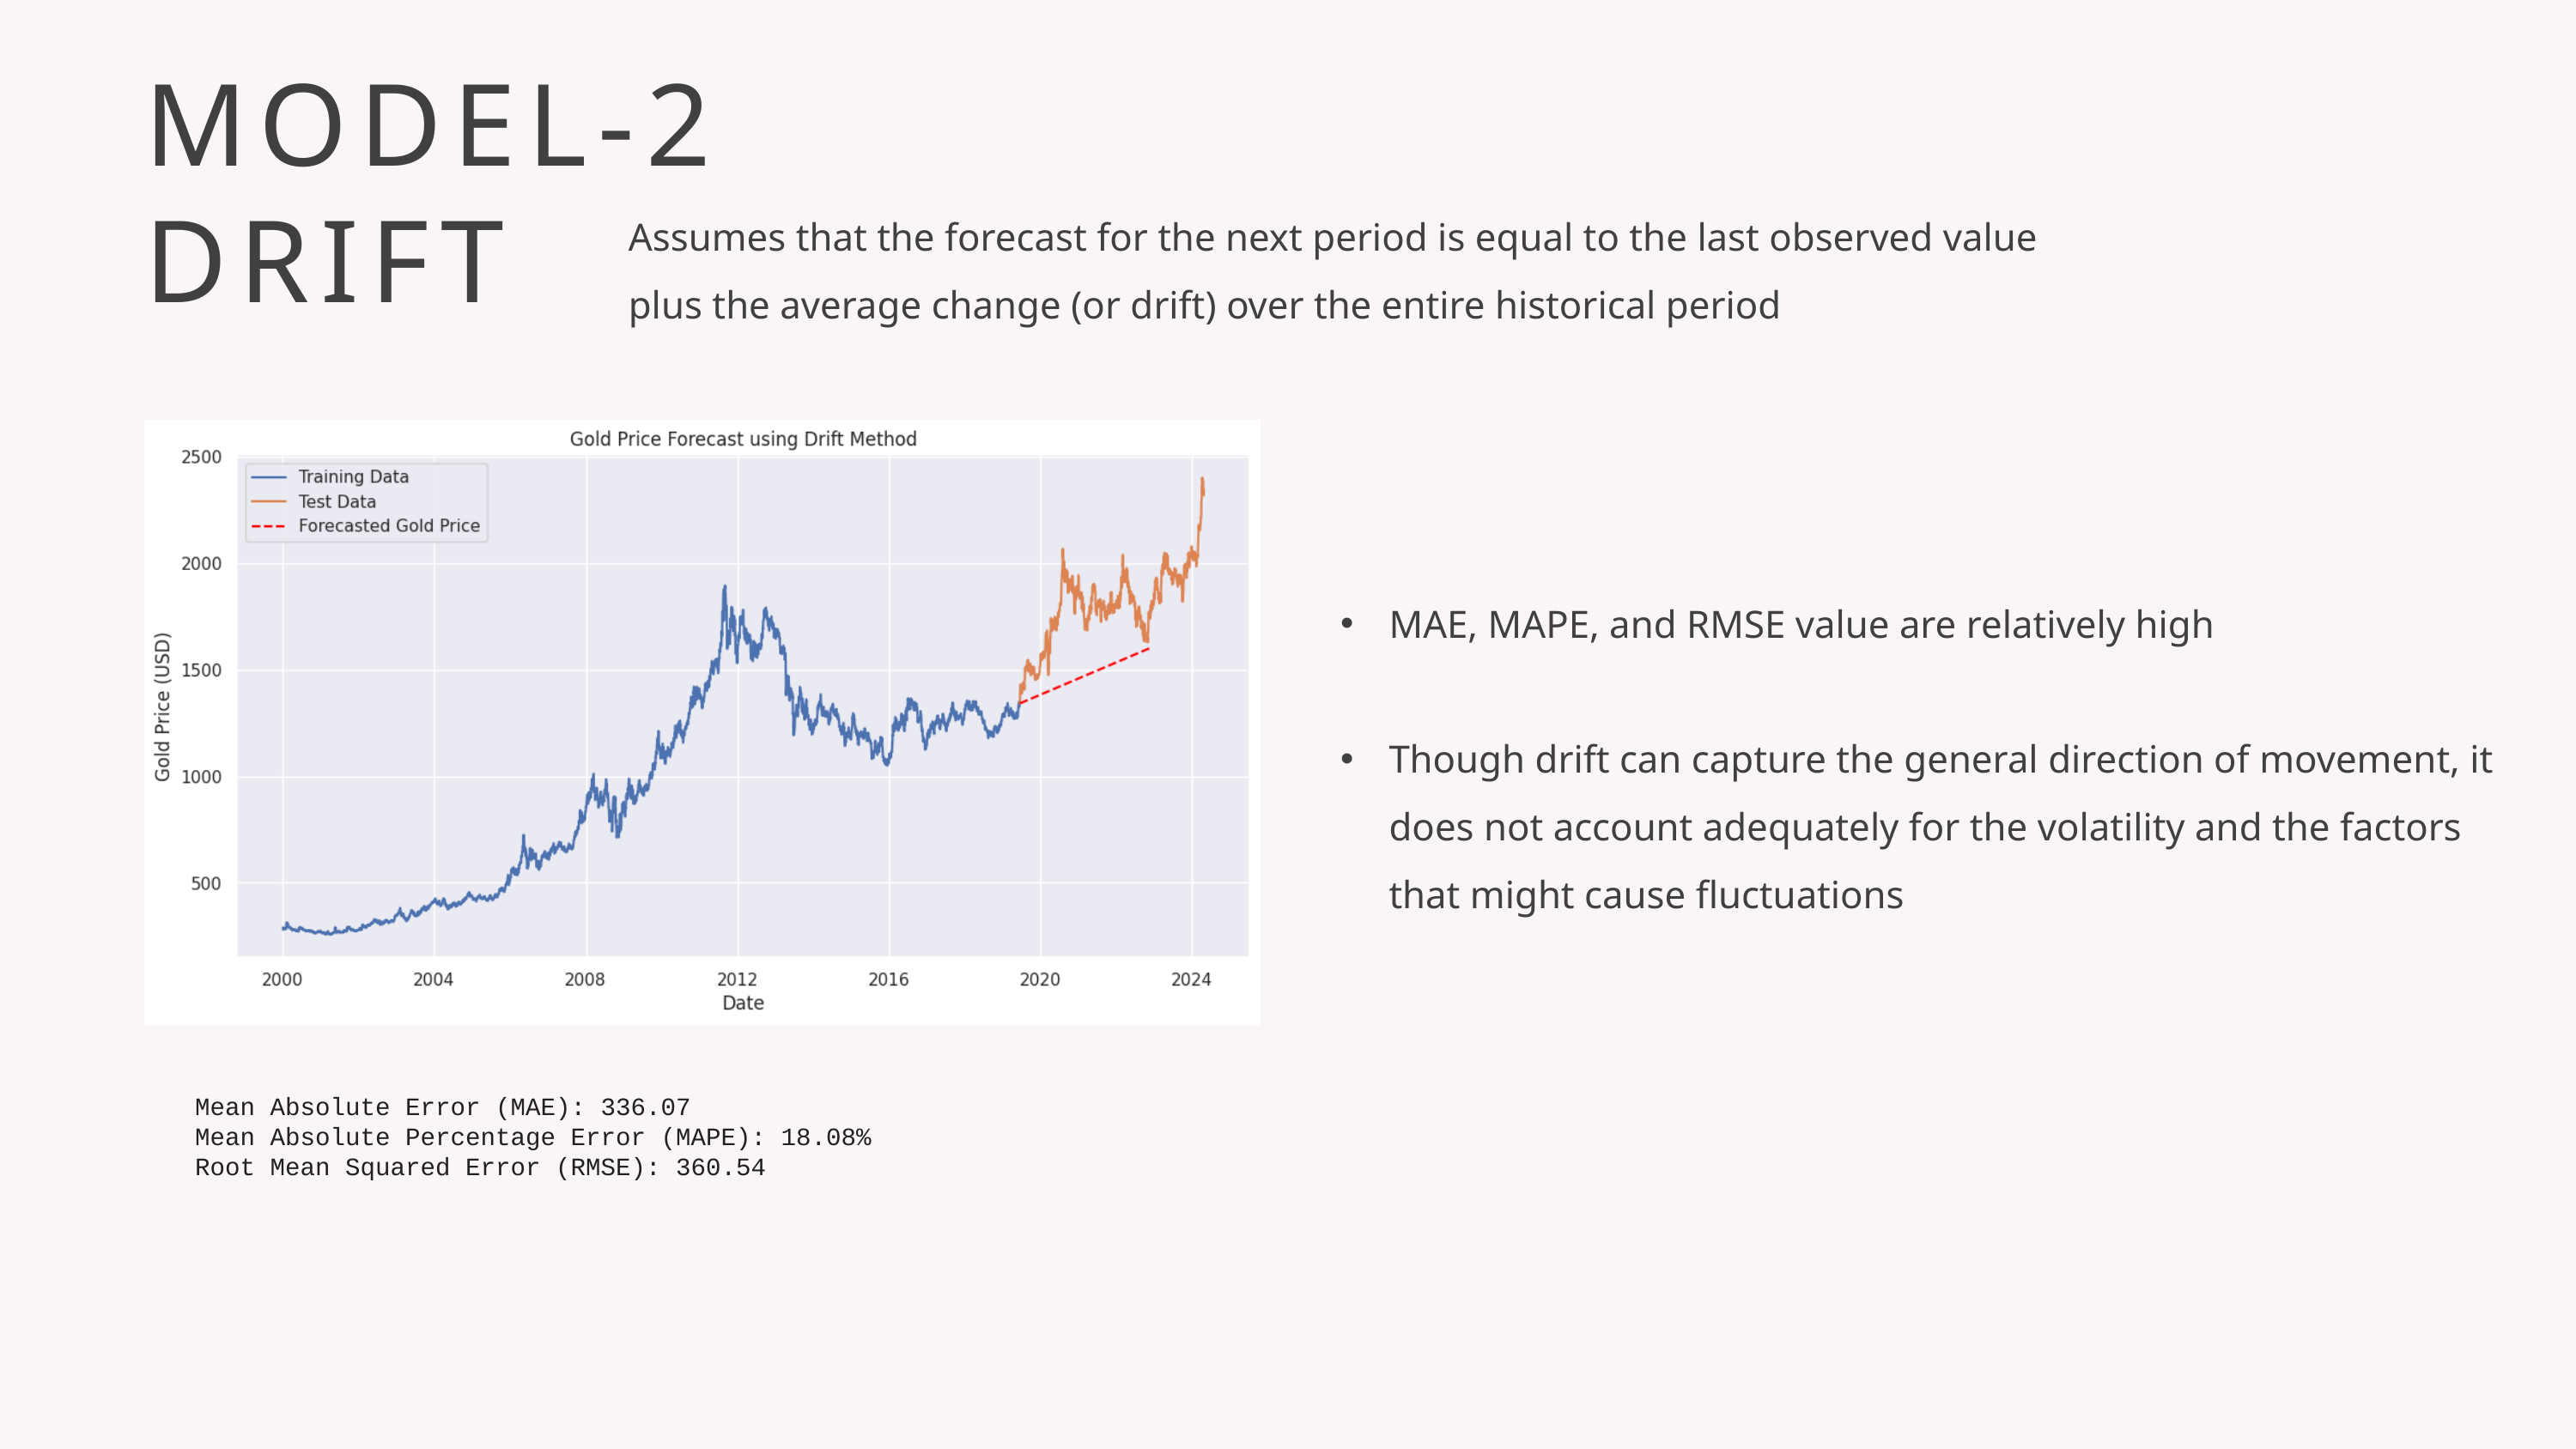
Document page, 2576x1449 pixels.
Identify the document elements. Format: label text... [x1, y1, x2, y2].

picture [144, 420, 1261, 1025]
text_box Assumes that the forecast for the next period is equal to the last observed value plus the average change (or drift) over the entire historical period [596, 191, 2497, 326]
text_box Mean Absolute Error (MAE): 336.07 Mean Absolute Percentage Error (MAPE): 18.08% Root Mean Squared Error (RMSE): 360.54 [182, 1083, 1177, 1187]
text_box MAE, MAPE, and RMSE value are relatively high Though drift can capture the general direction of movement, it does not account adequately for the volatility and the factors that might cause fluctuations [1308, 578, 2497, 916]
text_box MODEL-2 DRIFT [144, 52, 1177, 326]
